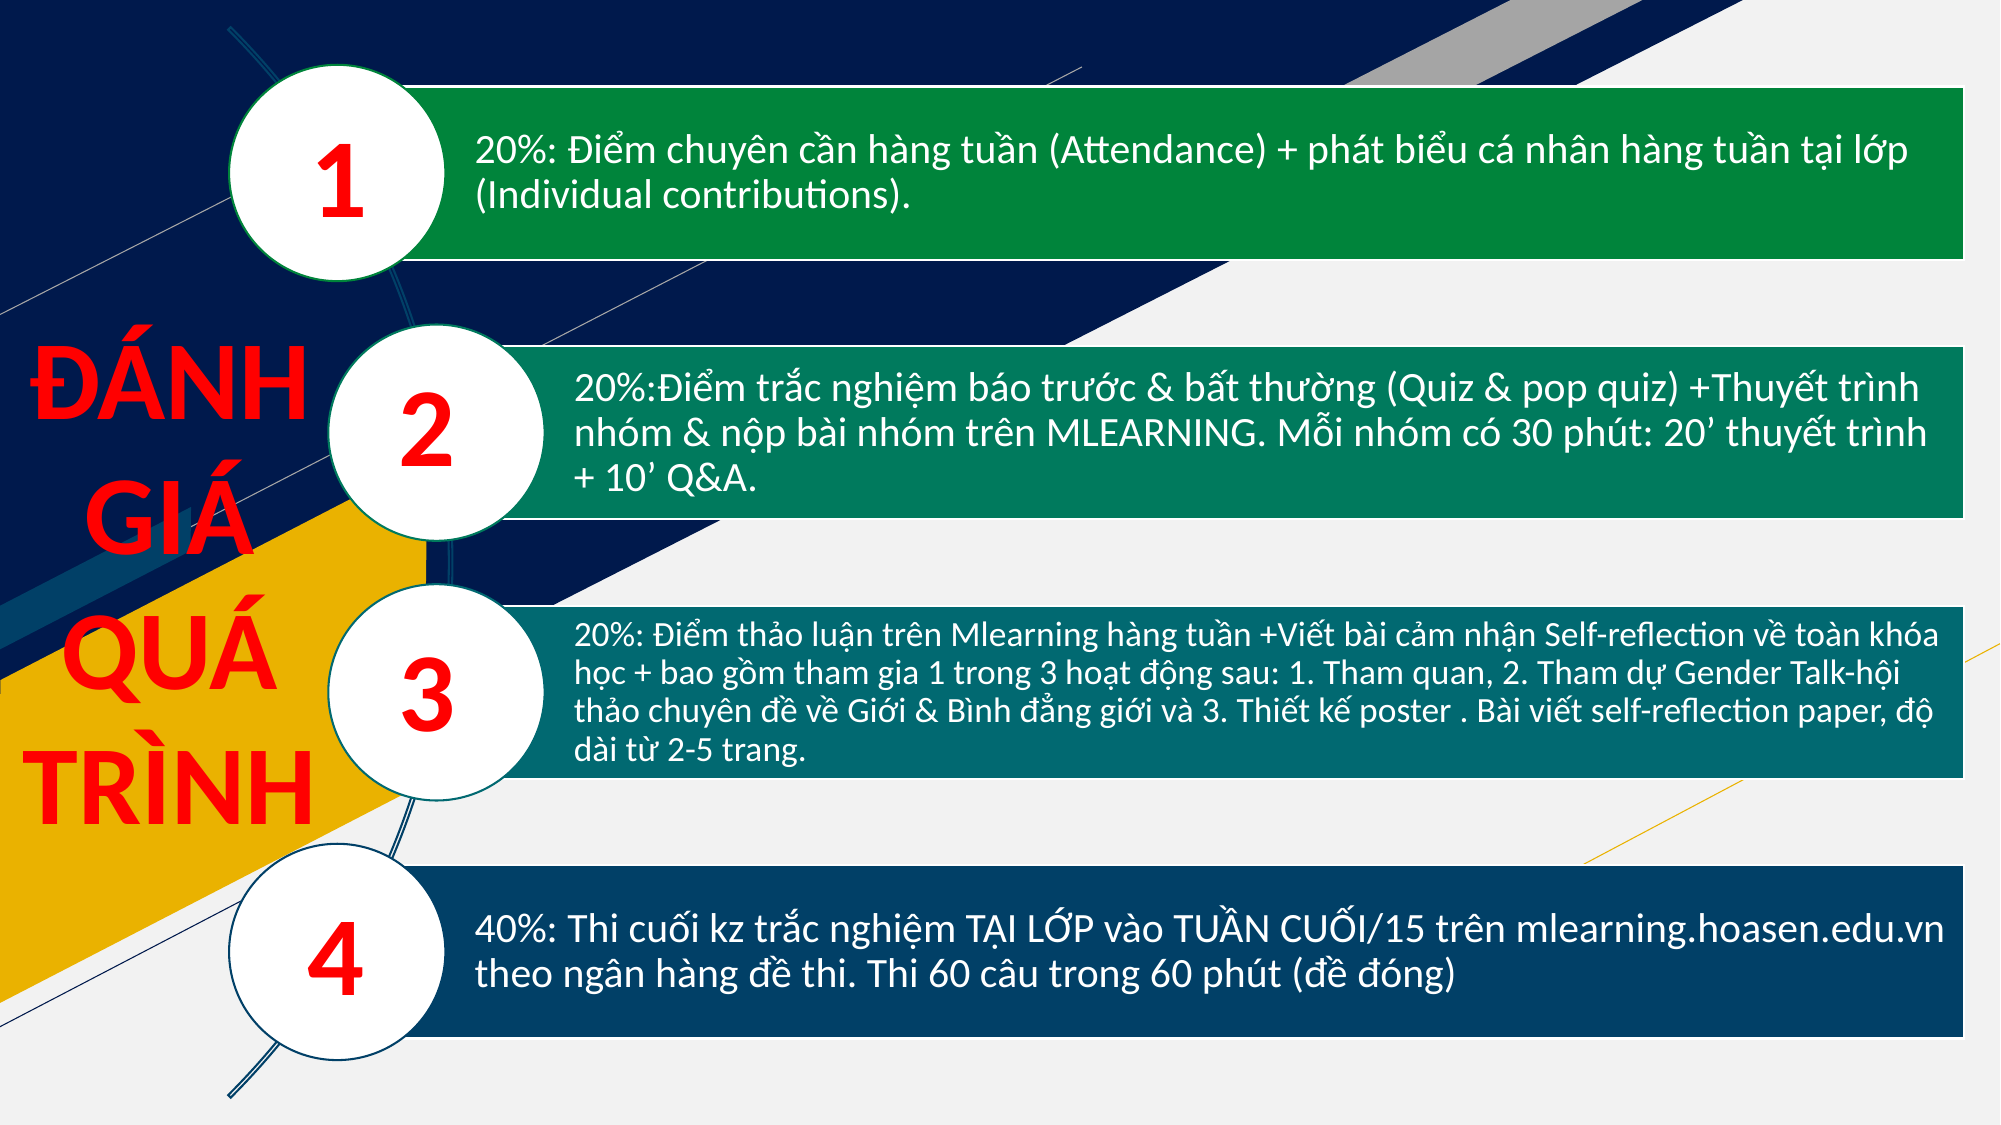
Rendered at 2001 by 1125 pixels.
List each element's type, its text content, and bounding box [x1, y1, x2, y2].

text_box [210, 0, 1981, 1125]
text_box ĐÁNH GIÁ QUÁ TRÌNH [0, 299, 210, 855]
